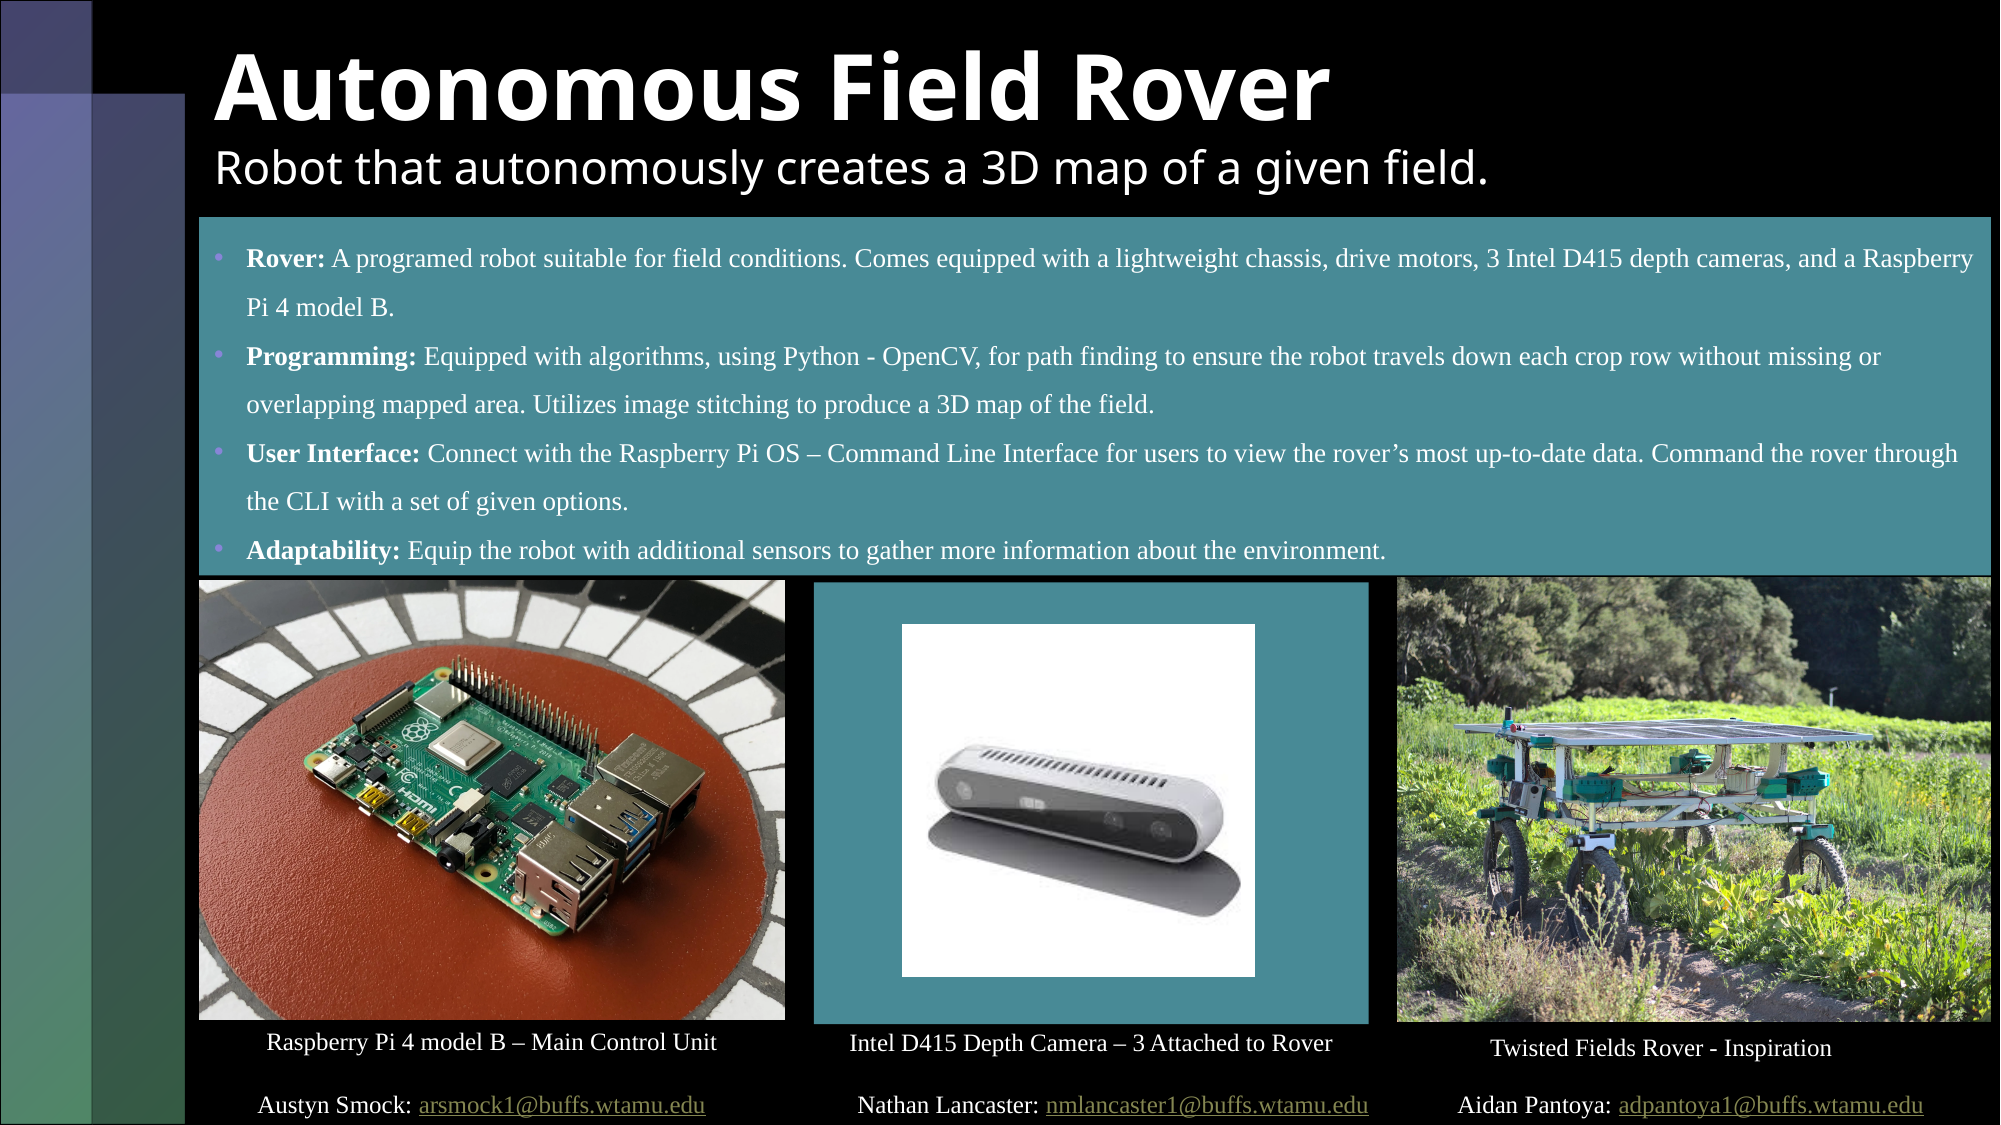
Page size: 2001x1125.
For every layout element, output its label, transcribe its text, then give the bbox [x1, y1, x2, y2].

picture [902, 624, 1255, 977]
title Autonomous Field Rover Robot that autonomously creates a 3D map of a given field. [199, 21, 1958, 213]
text_box Austyn Smock: arsmock1@buffs.wtamu.edu Nathan Lancaster: nmlancaster1@buffs.wtamu.edu Aidan Pantoya: adpantoya1@buffs.wtamu.edu [187, 1081, 2000, 1125]
text_box Intel D415 Depth Camera – 3 Attached to Rover [794, 1018, 1388, 1064]
text_box Twisted Fields Rover - Inspiration [1469, 1024, 1854, 1069]
list Rover: A programed robot suitable for field conditions. Comes equipped with a lightweight chassis, drive motors, 3 Intel D415 depth cameras, and a Raspberry Pi 4 model B. Programming: Equipped with algorithms, using Python - OpenCV, for path finding to ensure the robot travels down each crop row without missing or overlapping mapped area. Utilizes image stitching to produce a 3D map of the field. User Interface: Connect with the Raspberry Pi OS – Command Line Interface for users to view the rover’s most up-to-date data. Command the rover through the CLI with a set of given options. Adaptability: Equip the robot with additional sensors to gather more information about the environment. [199, 217, 1991, 576]
text_box [813, 582, 1369, 1018]
text_box Raspberry Pi 4 model B – Main Control Unit [250, 1020, 734, 1064]
picture [199, 580, 785, 1020]
picture [1397, 577, 1991, 1022]
